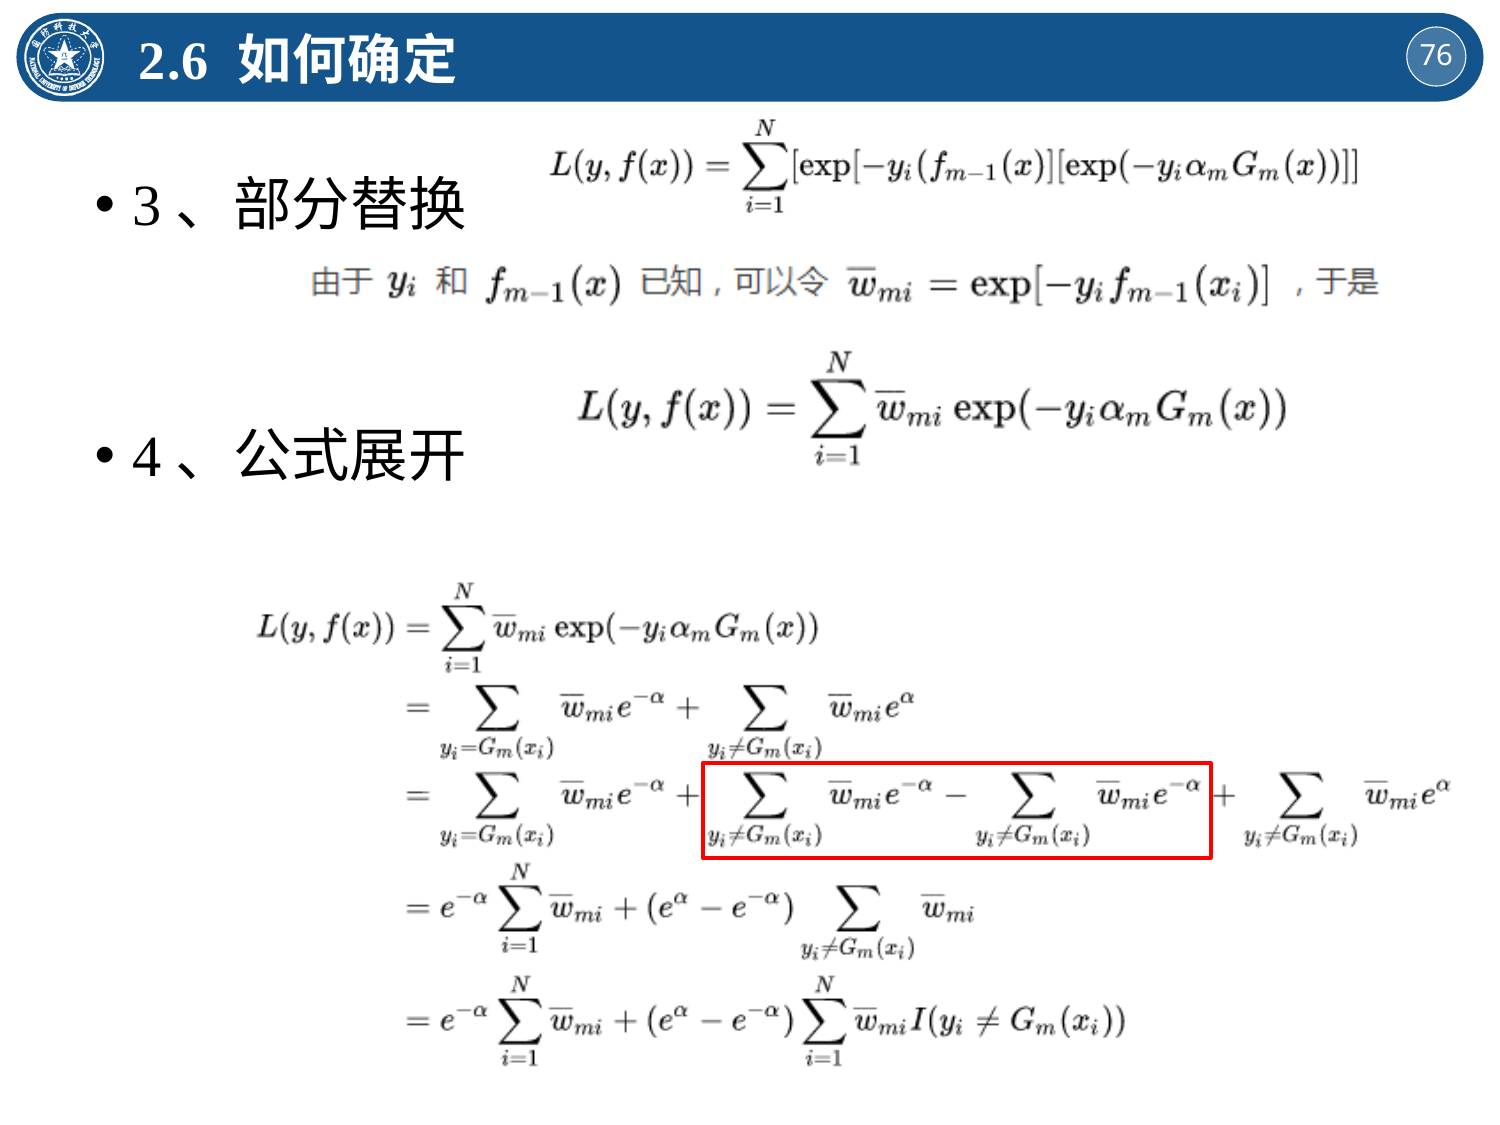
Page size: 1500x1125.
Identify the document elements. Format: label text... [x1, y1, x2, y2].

picture [16, 9, 111, 104]
text_box 3、部分替换 4、公式展开 [79, 167, 1430, 1046]
picture [253, 573, 1467, 1078]
picture [300, 255, 1394, 480]
picture [537, 104, 1375, 231]
